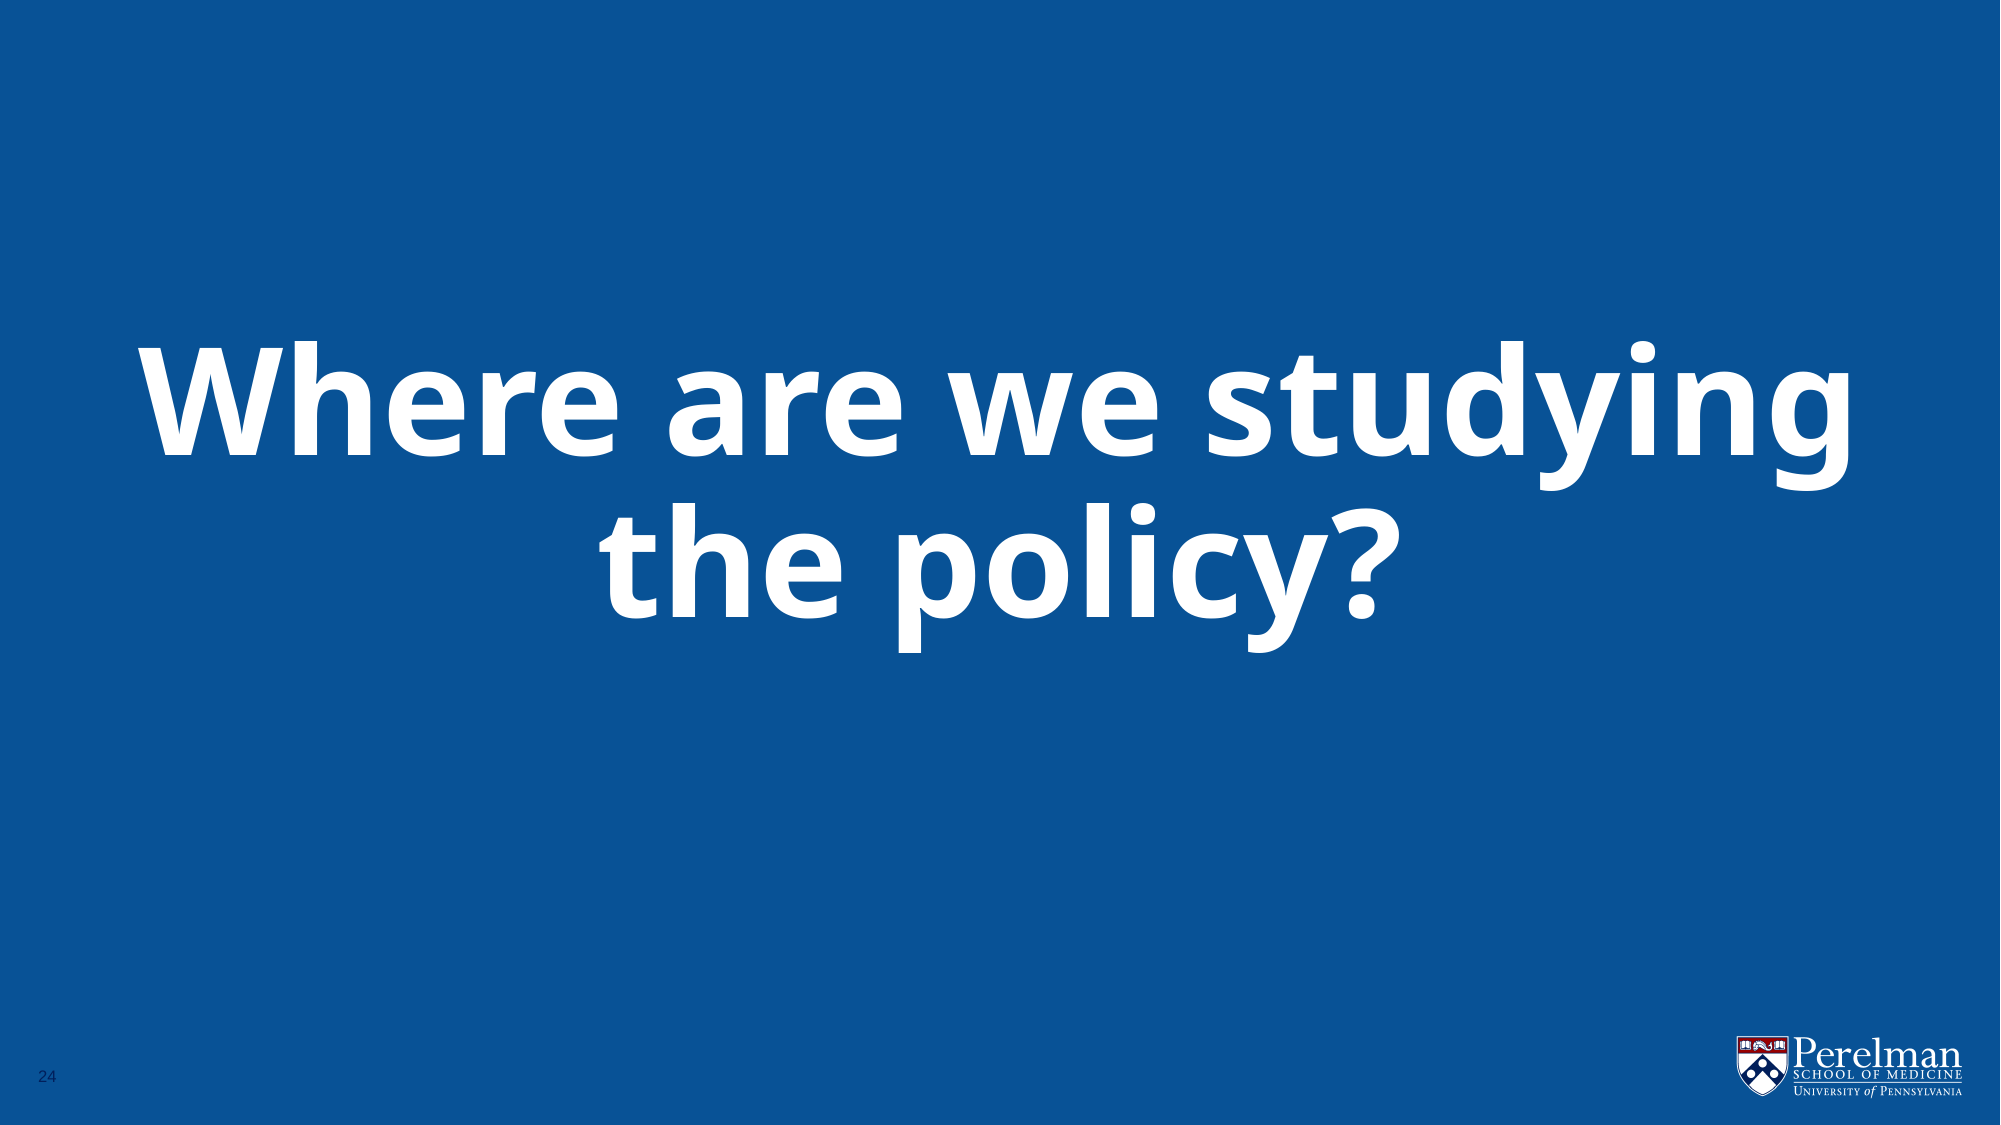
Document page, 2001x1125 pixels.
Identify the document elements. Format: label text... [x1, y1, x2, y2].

slide_number 24 [38, 1056, 81, 1087]
picture [1454, 1007, 2001, 1125]
title Where are we studying the policy? [118, 468, 1882, 651]
